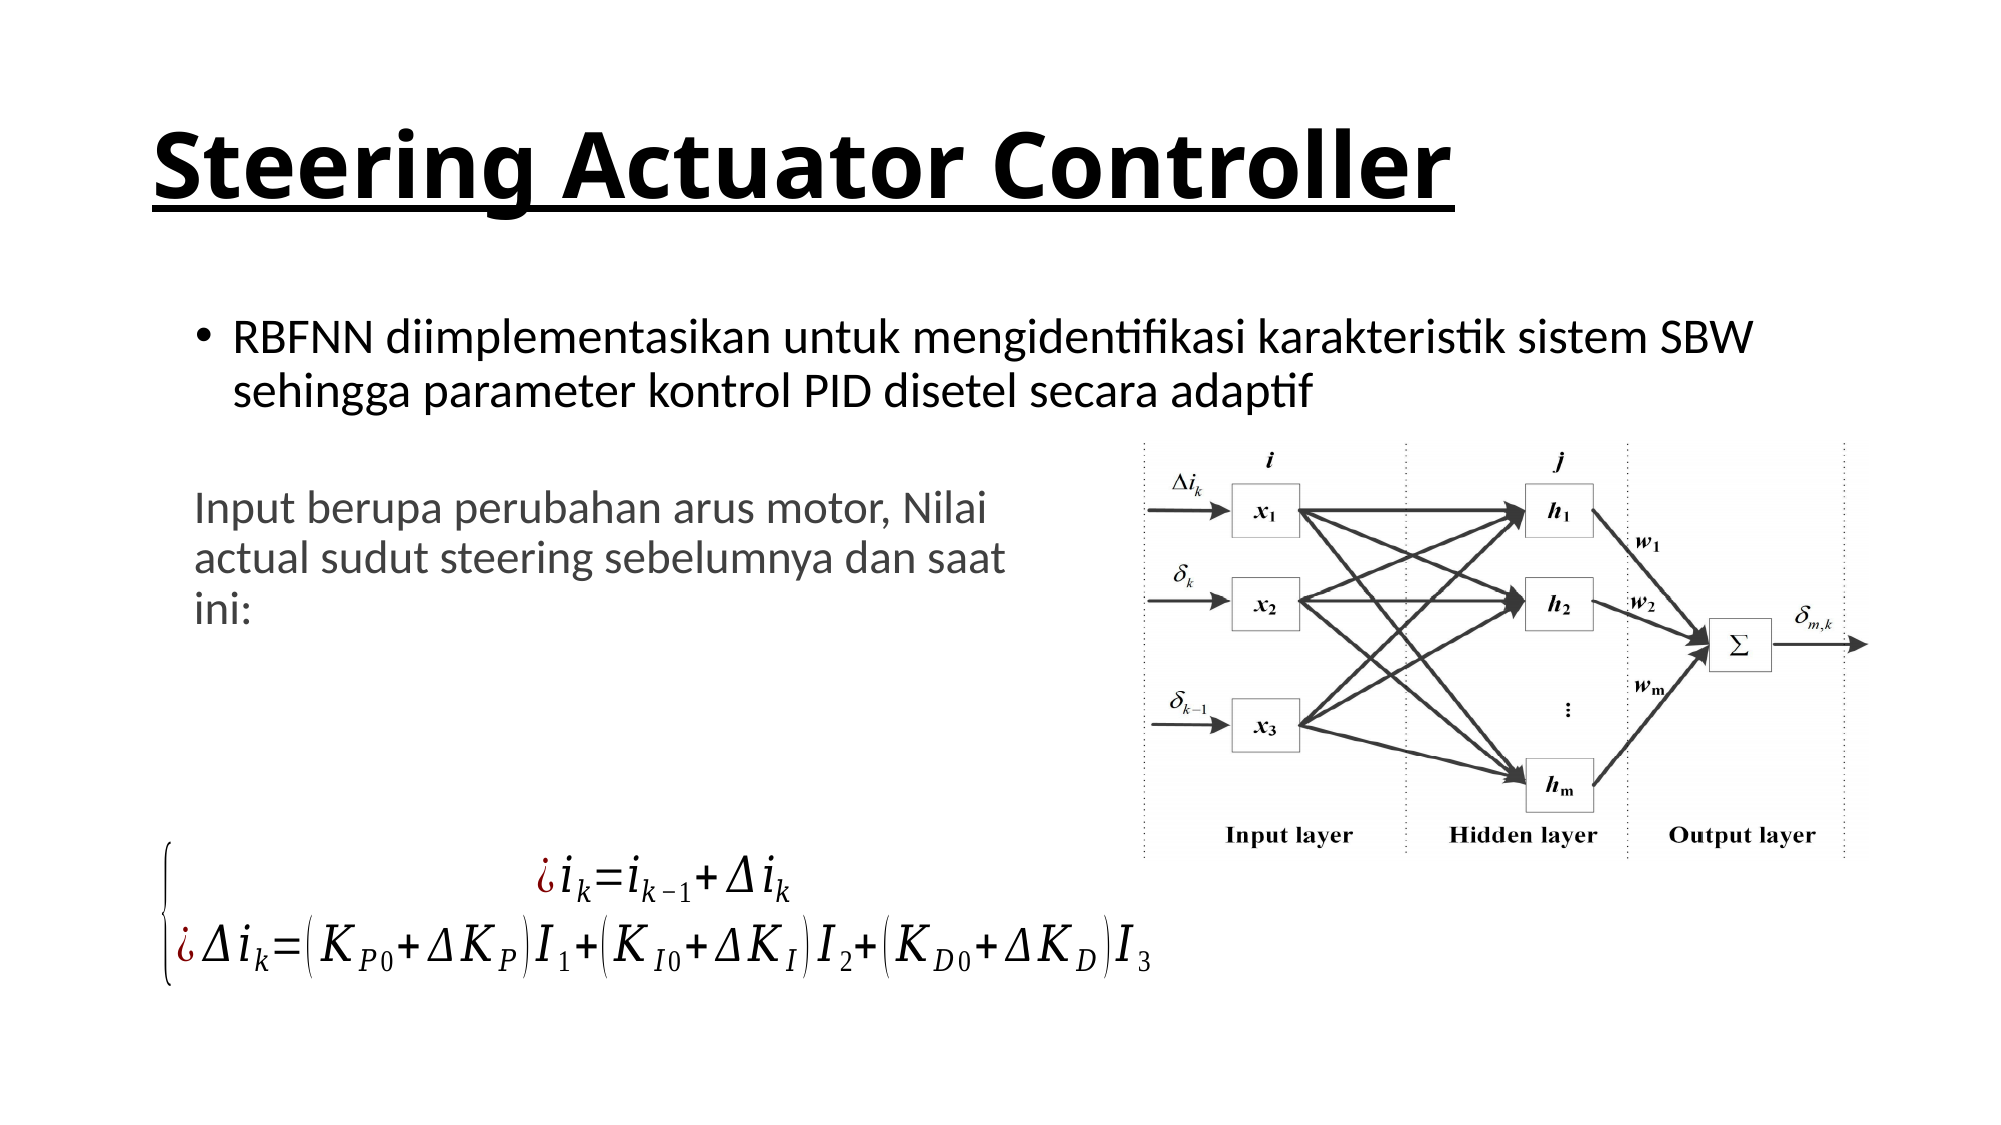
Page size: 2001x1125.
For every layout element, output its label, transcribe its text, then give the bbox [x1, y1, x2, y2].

text_box Input berupa perubahan arus motor, Nilai actual sudut steering sebelumnya dan saat ini: [179, 475, 1069, 643]
title Steering Actuator Controller [137, 59, 1863, 278]
list RBFNN diimplementasikan untuk mengidentifikasi karakteristik sistem SBW sehingga parameter kontrol PID disetel secara adaptif [180, 302, 1830, 448]
picture [1111, 423, 1900, 881]
